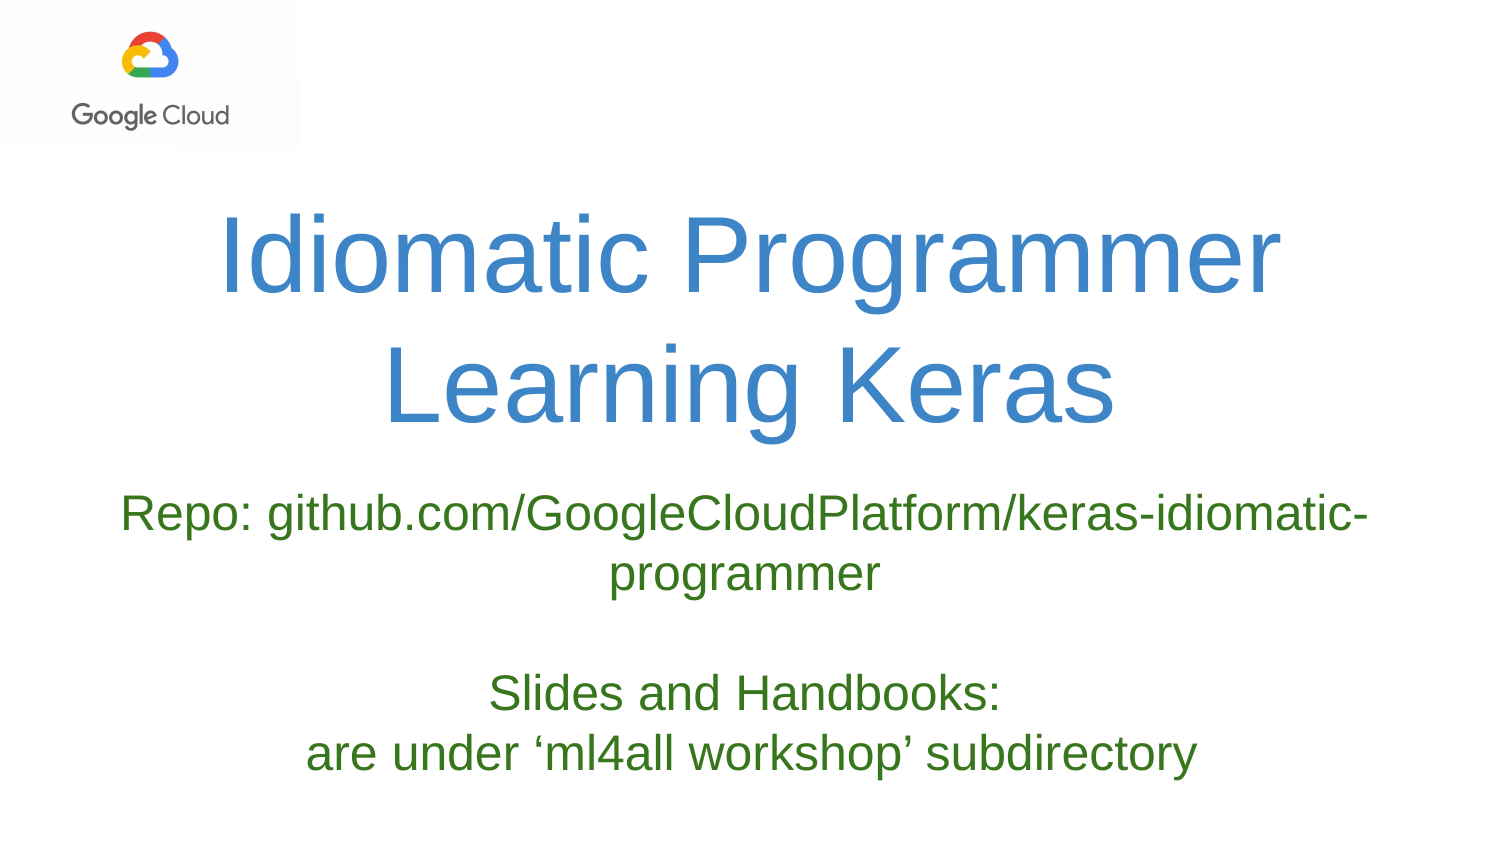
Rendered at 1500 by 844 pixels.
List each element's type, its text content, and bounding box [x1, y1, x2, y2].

subtitle Repo: github.com/GoogleCloudPlatform/keras-idiomatic-programmer Slides and Handbooks: are under ‘ml4all workshop’ subdirectory [20, 464, 1470, 595]
title Idiomatic Programmer Learning Keras [51, 122, 1449, 459]
picture [0, 0, 301, 150]
